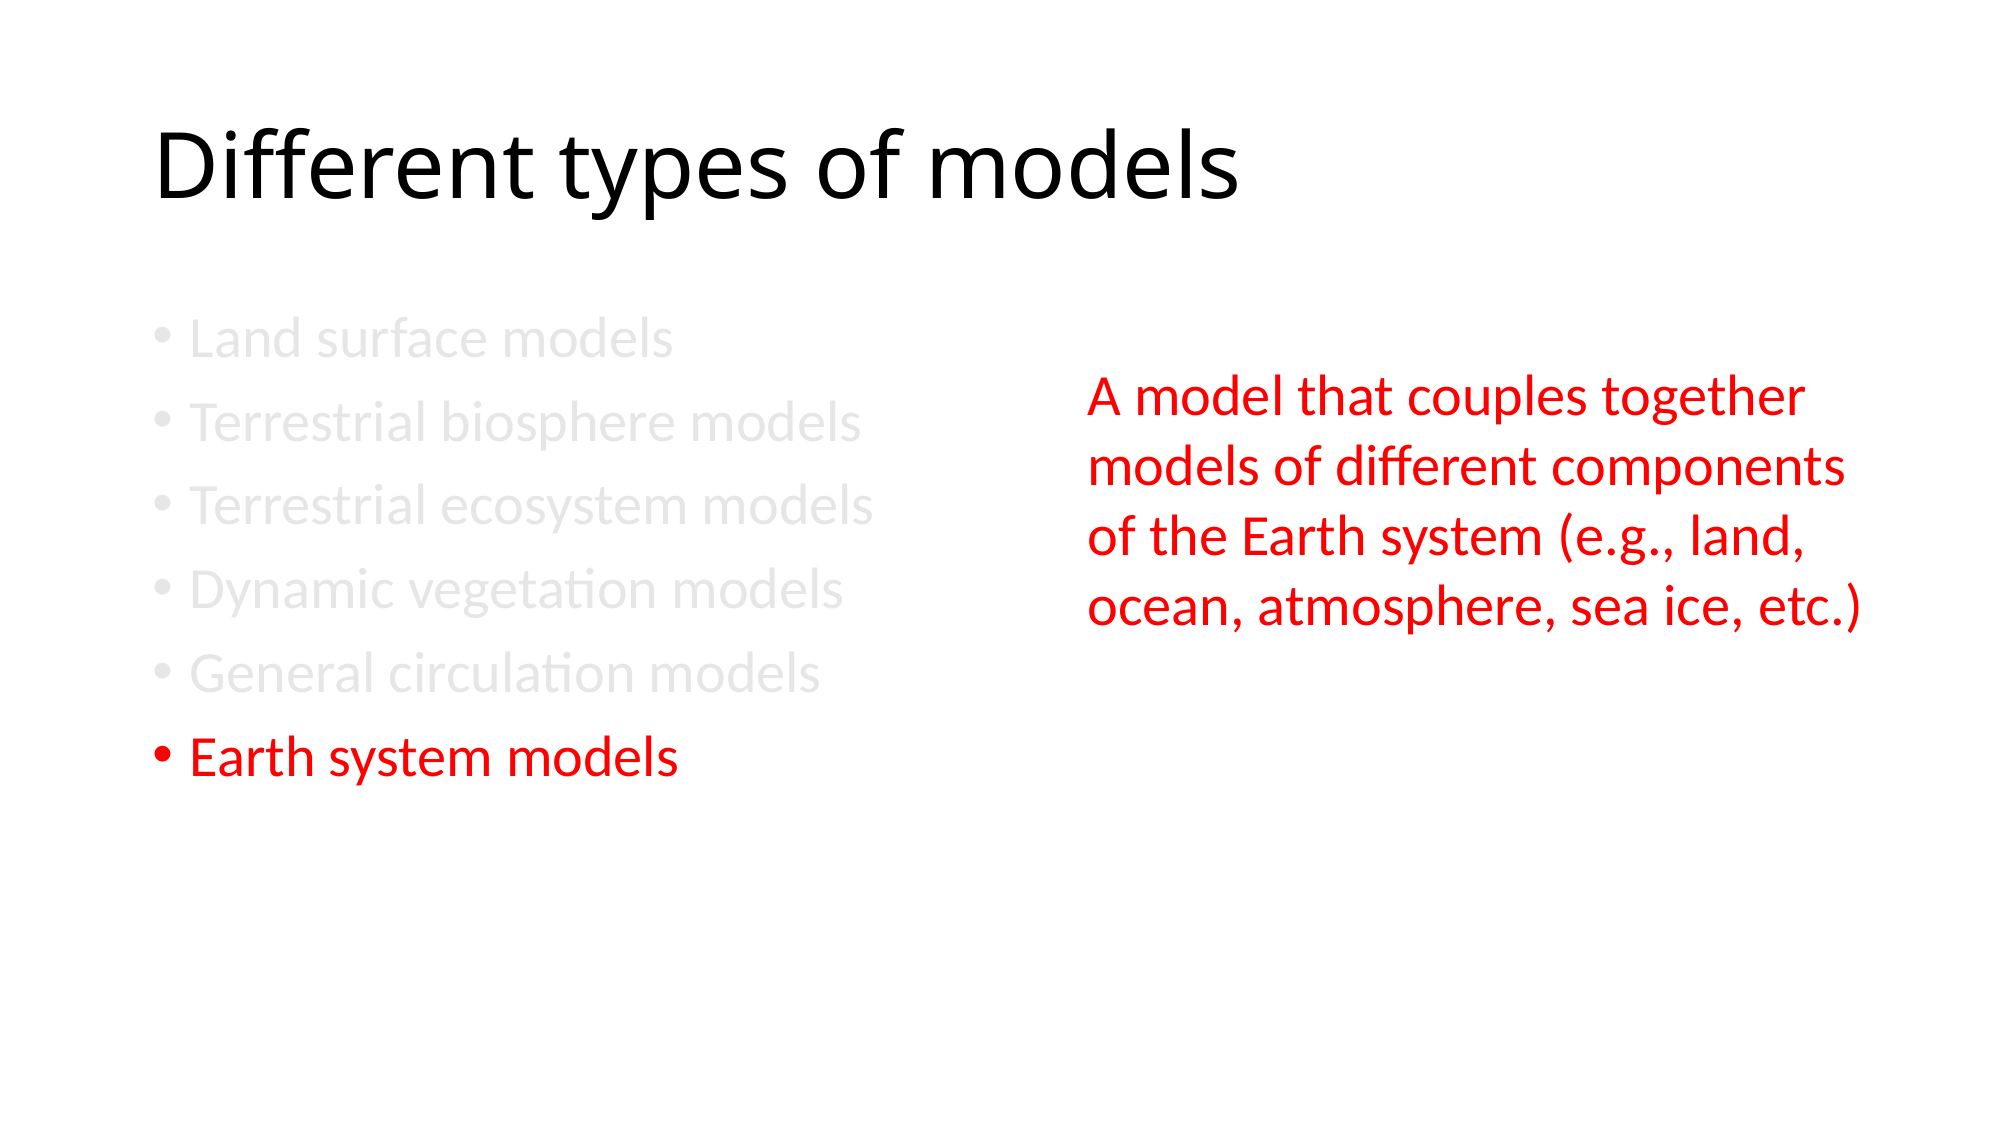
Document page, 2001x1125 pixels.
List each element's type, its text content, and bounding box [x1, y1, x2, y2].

title Different types of models [137, 59, 1863, 278]
text_box A model that couples together models of different components of the Earth system (e.g., land, ocean, atmosphere, sea ice, etc.) [1072, 349, 1903, 645]
list Land surface models Terrestrial biosphere models Terrestrial ecosystem models Dynamic vegetation models General circulation models Earth system models [137, 299, 1863, 1014]
